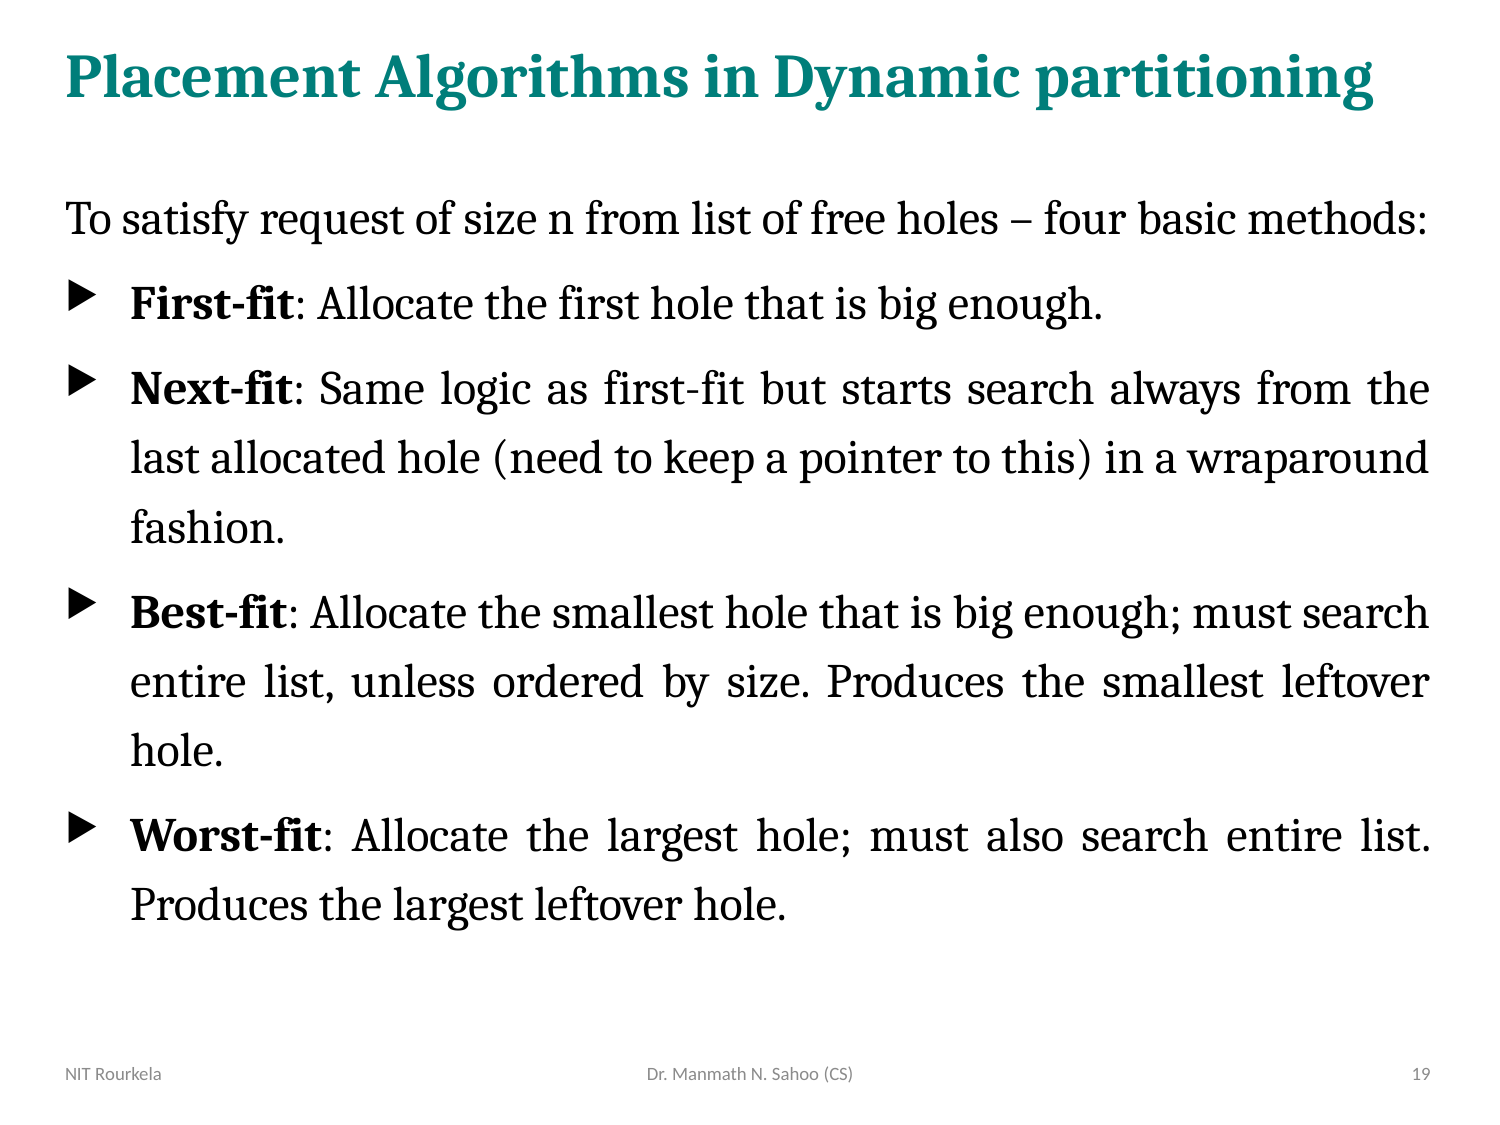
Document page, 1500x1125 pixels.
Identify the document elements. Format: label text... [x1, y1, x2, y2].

footer Dr. Manmath N. Sahoo (CS) [496, 1042, 1004, 1103]
slide_number NIT Rourkela [50, 1042, 441, 1103]
title Placement Algorithms in Dynamic partitioning [50, 5, 1446, 149]
slide_number 19 [1089, 1042, 1446, 1103]
list To satisfy request of size n from list of free holes – four basic methods: First-fit: Allocate the first hole that is big enough. Next-fit: Same logic as first-fit but starts search always from the last allocated hole (need to keep a pointer to this) in a wraparound fashion. Best-fit: Allocate the smallest hole that is big enough; must search entire list, unless ordered by size. Produces the smallest leftover hole. Worst-fit: Allocate the largest hole; must also search entire list. Produces the largest leftover hole. [50, 167, 1446, 1014]
